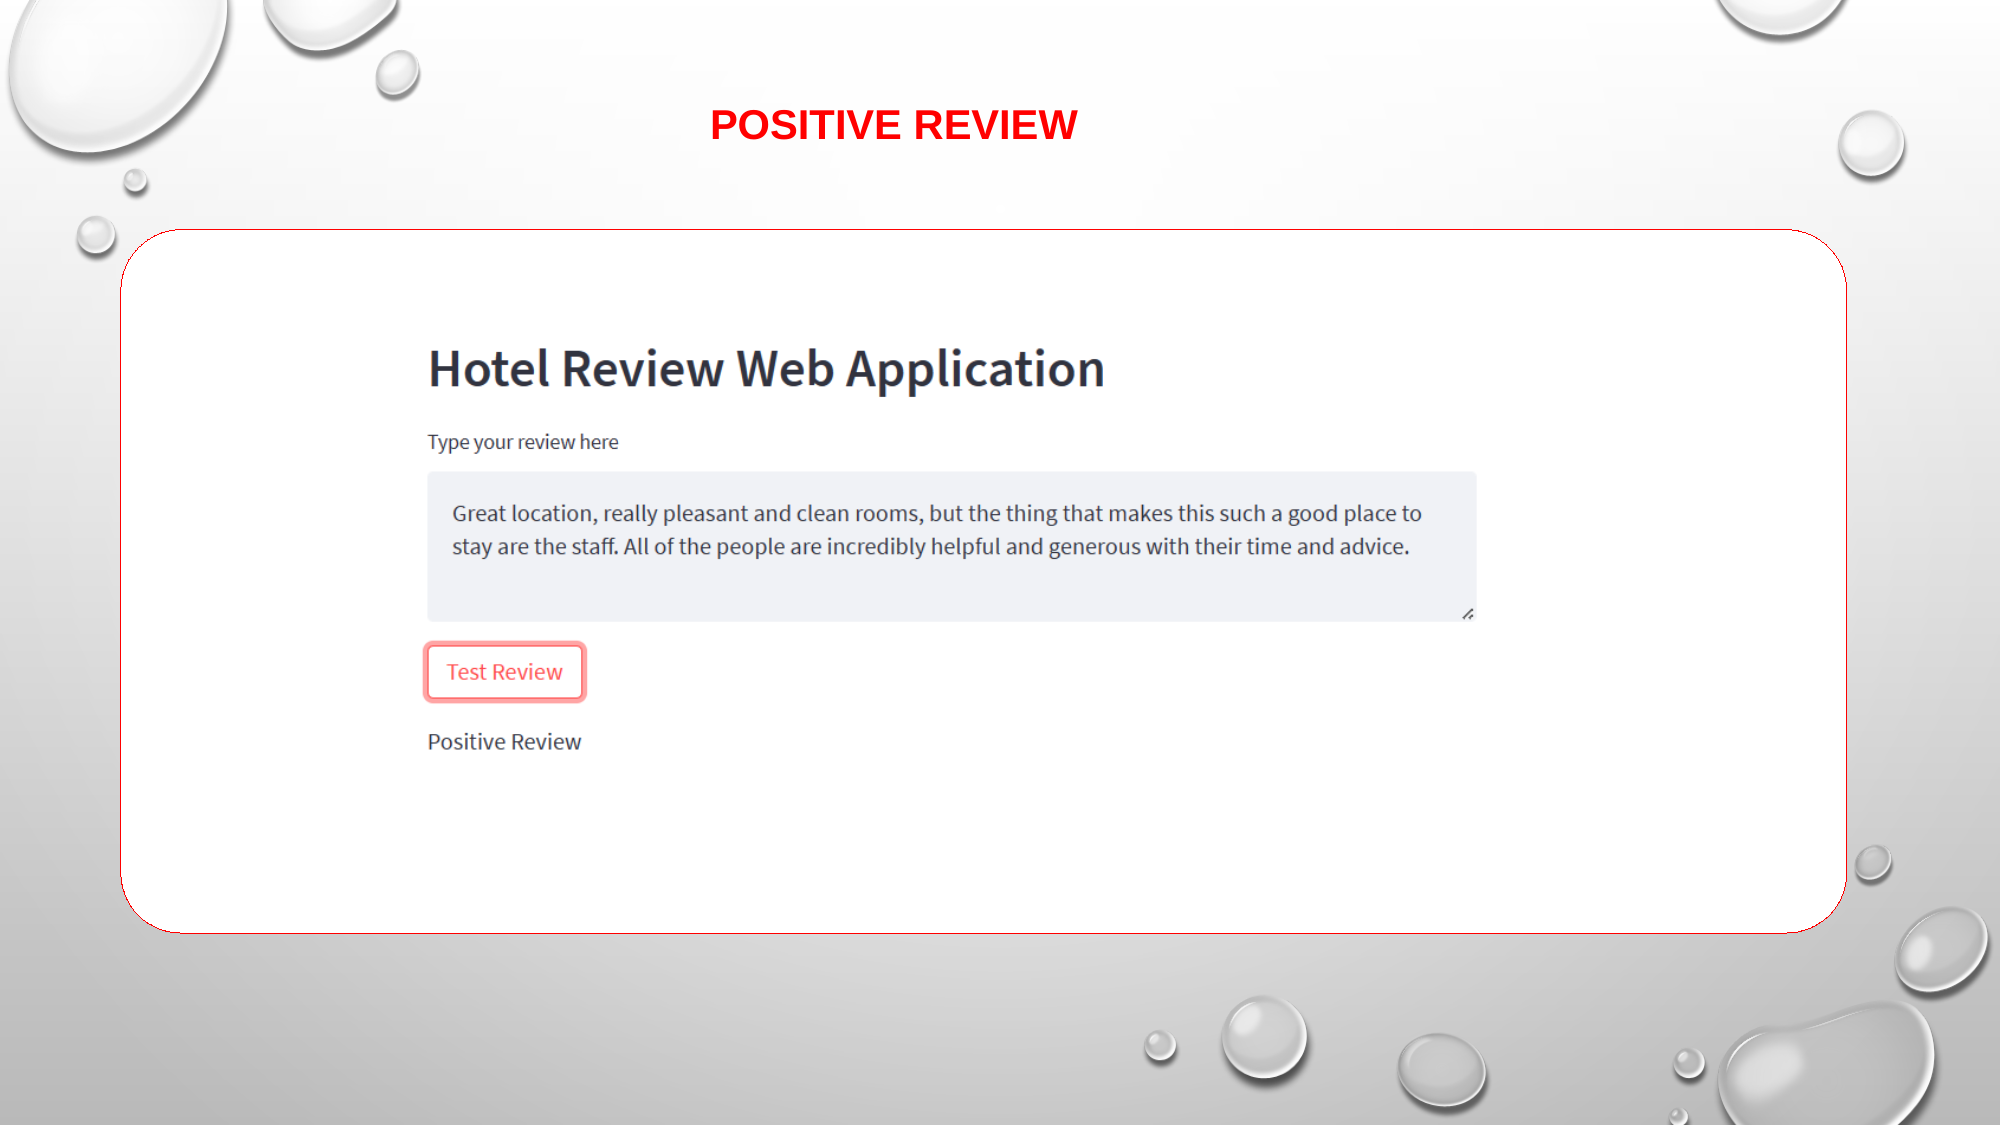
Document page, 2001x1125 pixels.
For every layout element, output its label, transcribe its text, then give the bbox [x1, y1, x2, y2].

text_box POSITIVE REVIEW [486, 90, 1093, 156]
picture [0, 0, 2000, 1125]
